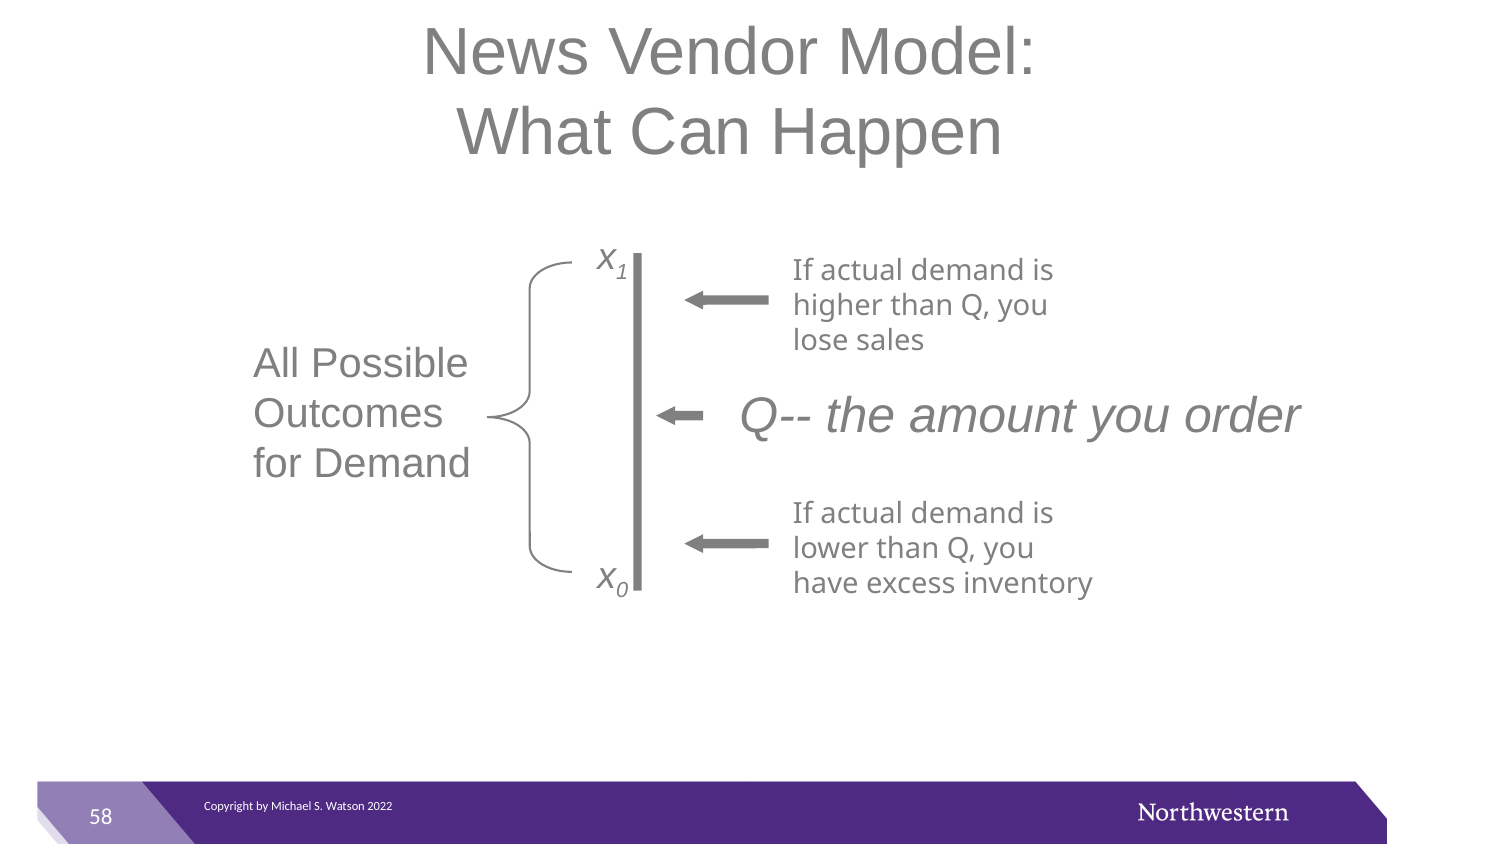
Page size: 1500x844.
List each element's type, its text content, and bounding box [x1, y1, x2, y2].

text_box All Possible Outcomes for Demand [238, 328, 496, 493]
text_box [684, 295, 769, 305]
text_box [487, 262, 572, 572]
title News Vendor Model: What Can Happen [55, 17, 1406, 158]
text_box x0 [582, 543, 644, 610]
text_box If actual demand is higher than Q, you lose sales [778, 243, 1116, 364]
text_box Q-- the amount you order [724, 374, 1317, 450]
text_box If actual demand is lower than Q, you have excess inventory [778, 487, 1116, 607]
text_box x1 [582, 224, 644, 291]
picture [0, 0, 1499, 844]
text_box [656, 411, 704, 420]
text_box [684, 539, 769, 548]
